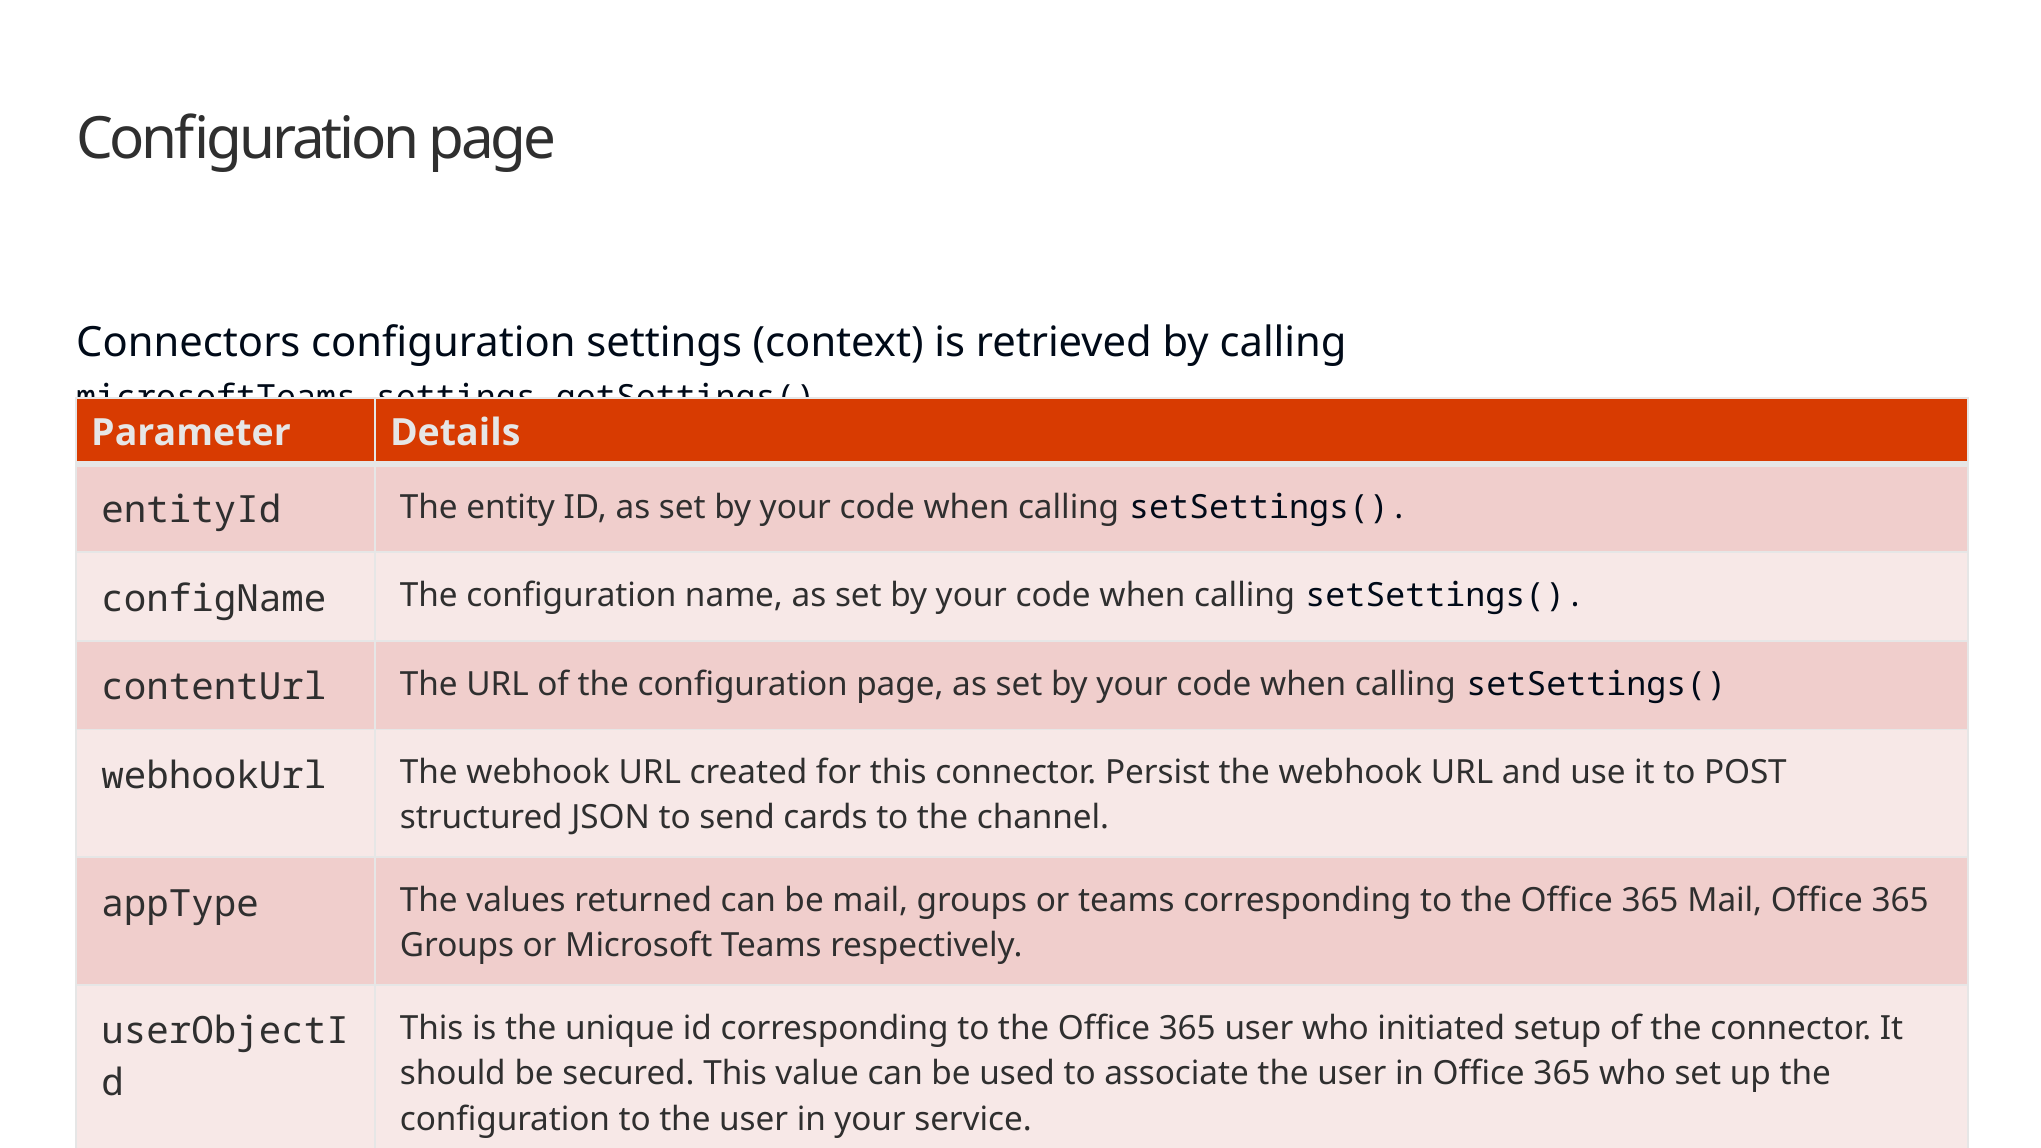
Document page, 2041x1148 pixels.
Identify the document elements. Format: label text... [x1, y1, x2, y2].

table_cell webhookUrl [77, 730, 374, 856]
title Configuration page [76, 103, 1969, 172]
table_header Details [376, 399, 1967, 461]
table_cell entityId [77, 467, 374, 551]
table_cell contentUrl [77, 642, 374, 729]
table_cell The configuration name, as set by your code when calling setSettings(). [376, 553, 1967, 640]
list Connectors configuration settings (context) is retrieved by calling microsoftTeams.settings.getSettings() [76, 314, 1969, 366]
table_cell appType [77, 858, 374, 984]
table_cell The values returned can be mail, groups or teams corresponding to the Office 365 Mail, Office 365 Groups or Microsoft Teams respectively. [376, 858, 1967, 984]
table_cell The webhook URL created for this connector. Persist the webhook URL and use it to POST structured JSON to send cards to the channel. [376, 730, 1967, 856]
table_cell The URL of the configuration page, as set by your code when calling setSettings() [376, 642, 1967, 729]
table_cell userObjectId [77, 986, 374, 1148]
table_cell The entity ID, as set by your code when calling setSettings(). [376, 467, 1967, 551]
table_header Parameter [77, 399, 374, 461]
table_cell configName [77, 553, 374, 640]
table_cell This is the unique id corresponding to the Office 365 user who initiated setup of the connector. It should be secured. This value can be used to associate the user in Office 365 who set up the configuration to the user in your service. [376, 986, 1967, 1148]
